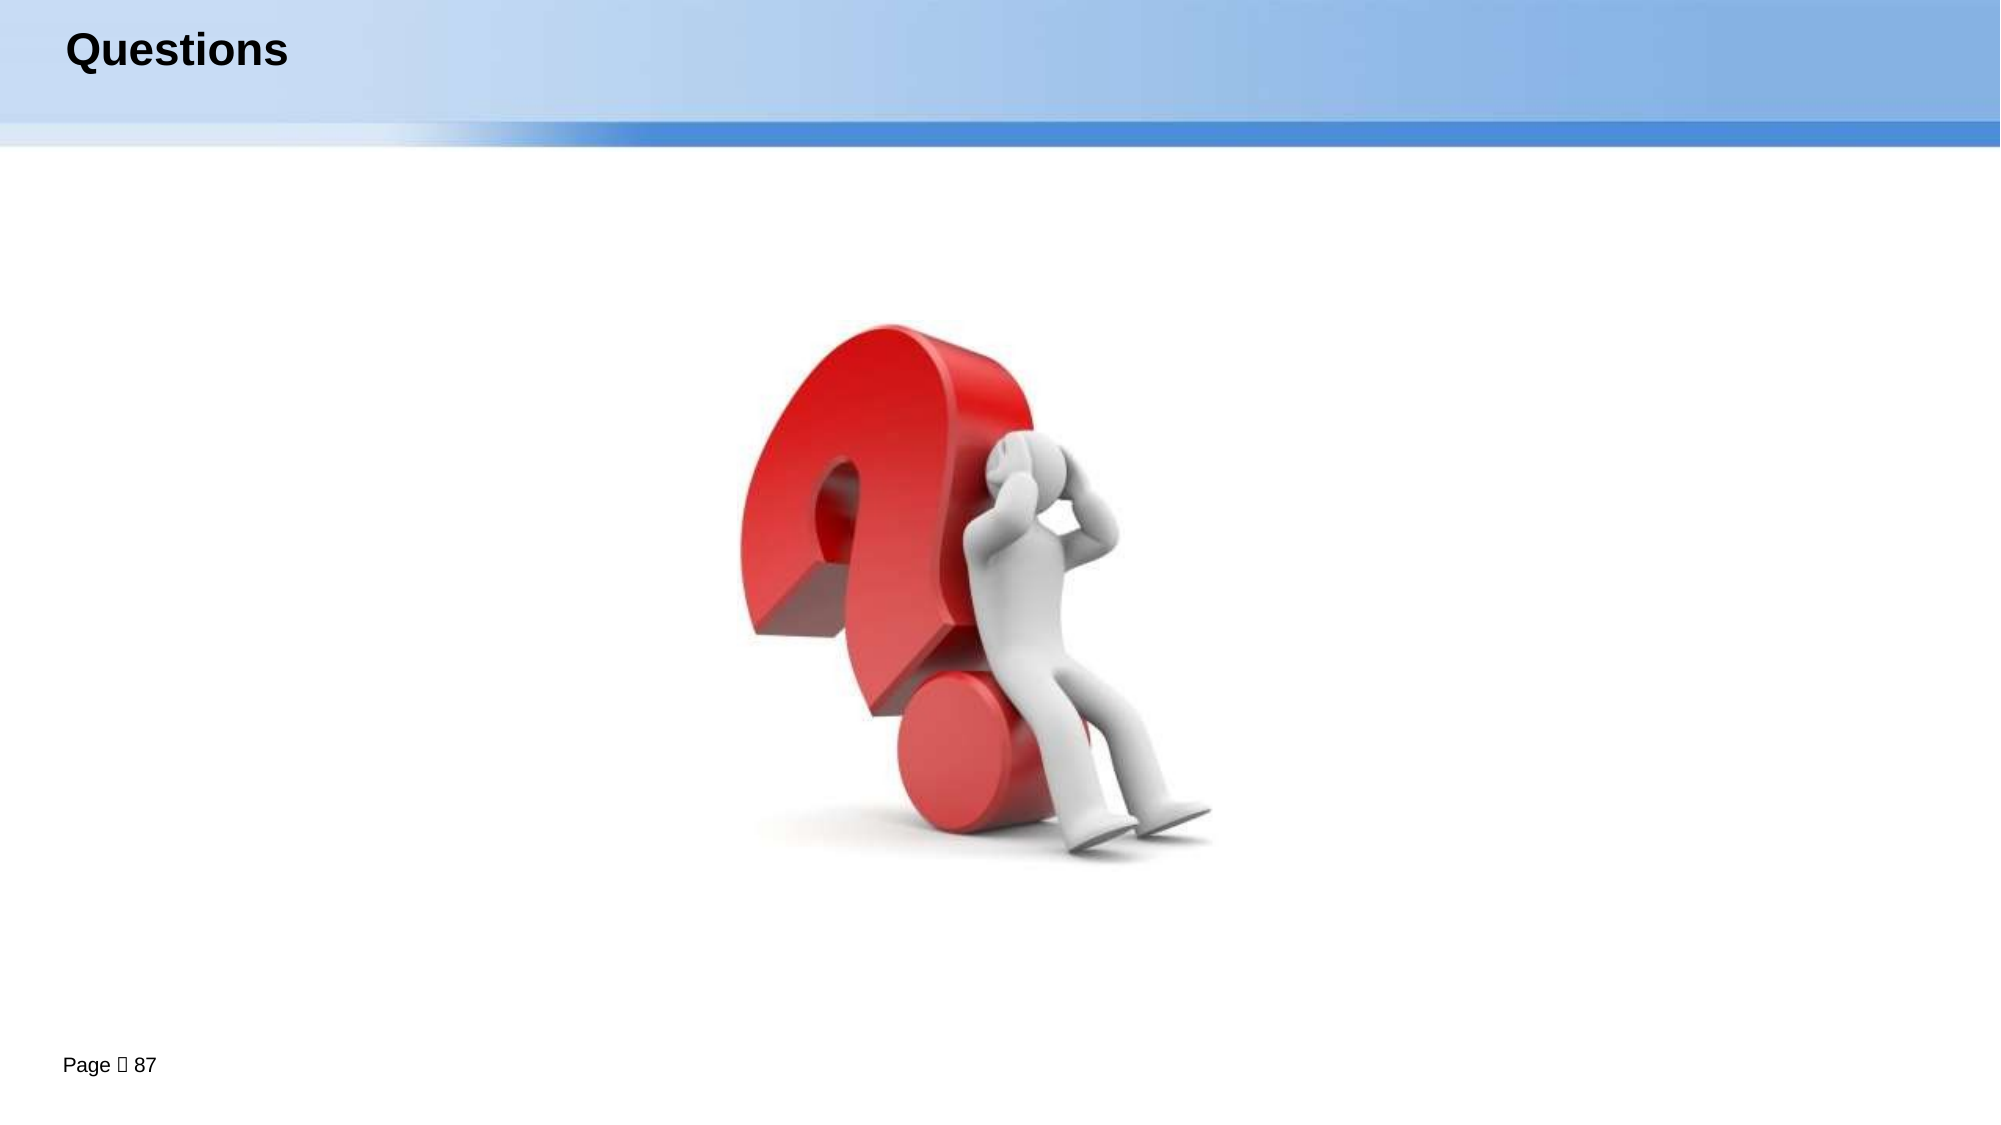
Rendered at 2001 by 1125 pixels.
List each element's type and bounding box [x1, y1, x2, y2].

picture [0, 0, 2000, 152]
slide_number [60, 1051, 162, 1125]
text_box [736, 320, 1219, 872]
title [63, 17, 292, 208]
